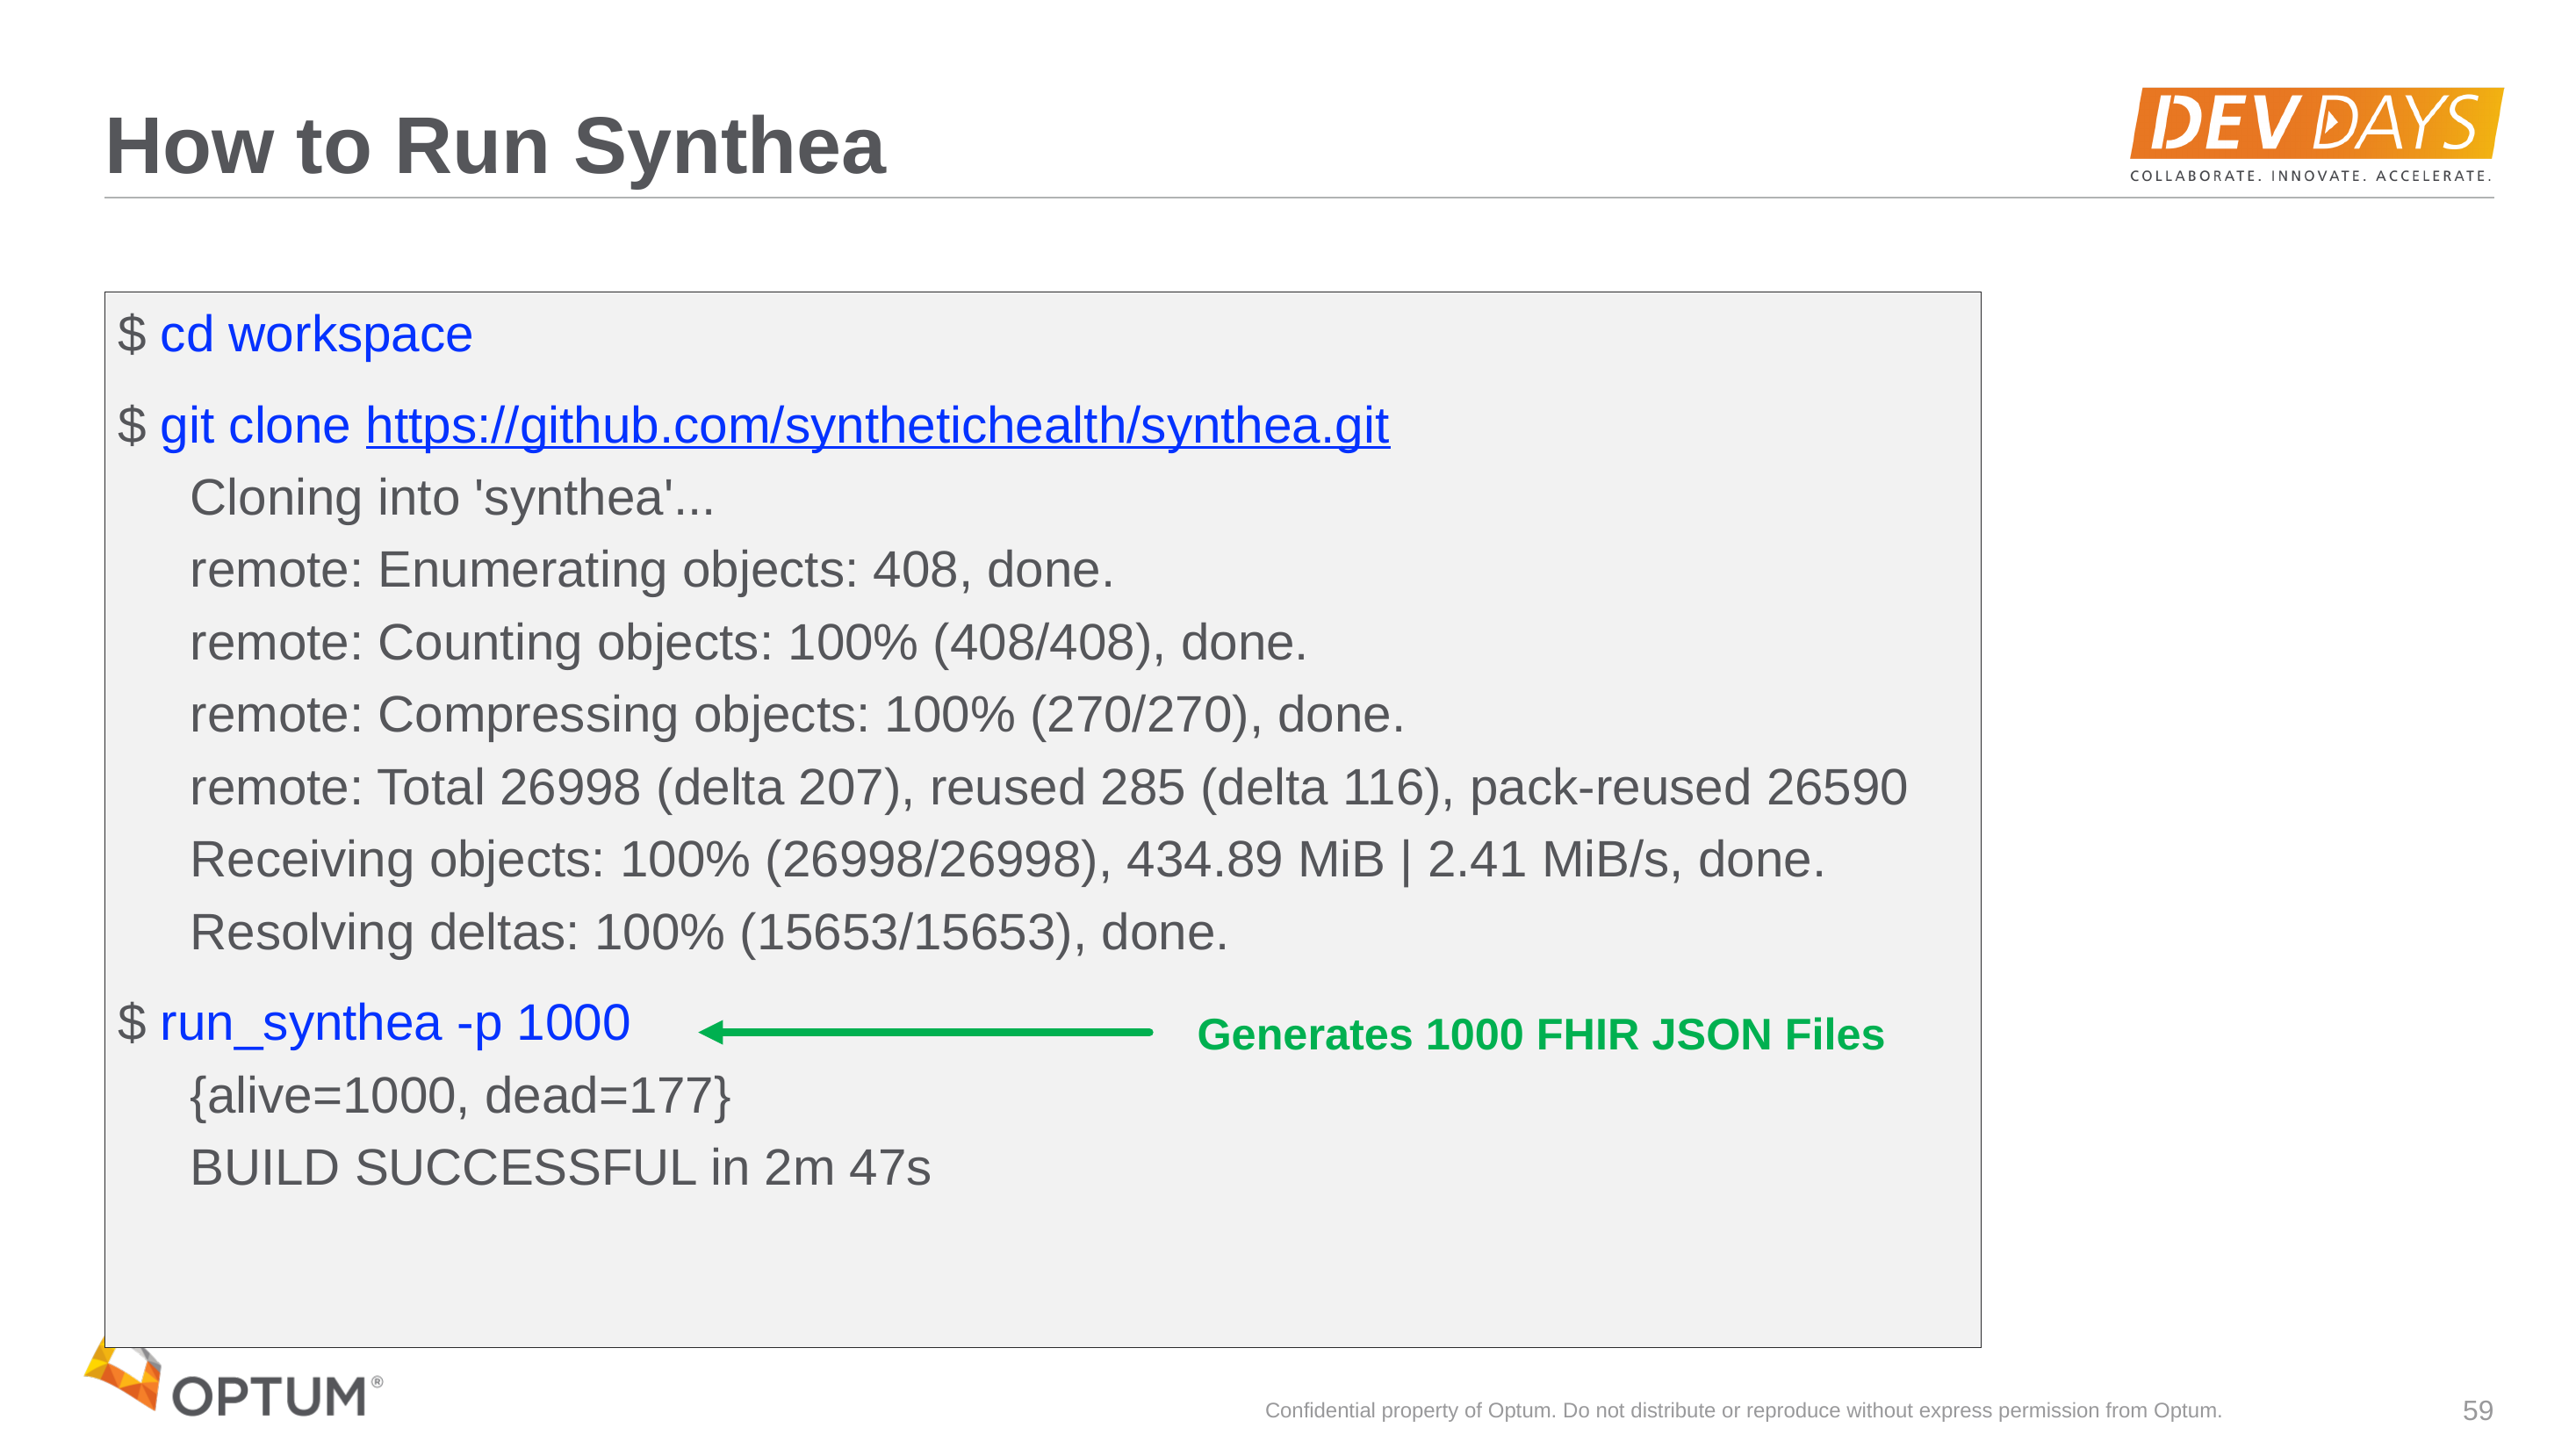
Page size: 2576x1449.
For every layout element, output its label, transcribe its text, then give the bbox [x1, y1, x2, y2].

text_box Generates 1000 FHIR JSON Files [1184, 998, 1899, 1065]
list $ cd workspace $ git clone https://github.com/synthetichealth/synthea.git Cloning into 'synthea'... remote: Enumerating objects: 408, done. remote: Counting objects: 100% (408/408), done. remote: Compressing objects: 100% (270/270), done. remote: Total 26998 (delta 207), reused 285 (delta 116), pack-reused 26590 Receiving objects: 100% (26998/26998), 434.89 MiB | 2.41 MiB/s, done. Resolving deltas: 100% (15653/15653), done. $ run_synthea -p 1000 {alive=1000, dead=177} BUILD SUCCESSFUL in 2m 47s [104, 292, 1982, 1348]
picture [83, 1323, 385, 1417]
title How to Run Synthea [104, 83, 2495, 191]
slide_number 59 [2379, 1370, 2494, 1448]
footer Confidential property of Optum. Do not distribute or reproduce without express permission from Optum. [1119, 1370, 2371, 1448]
